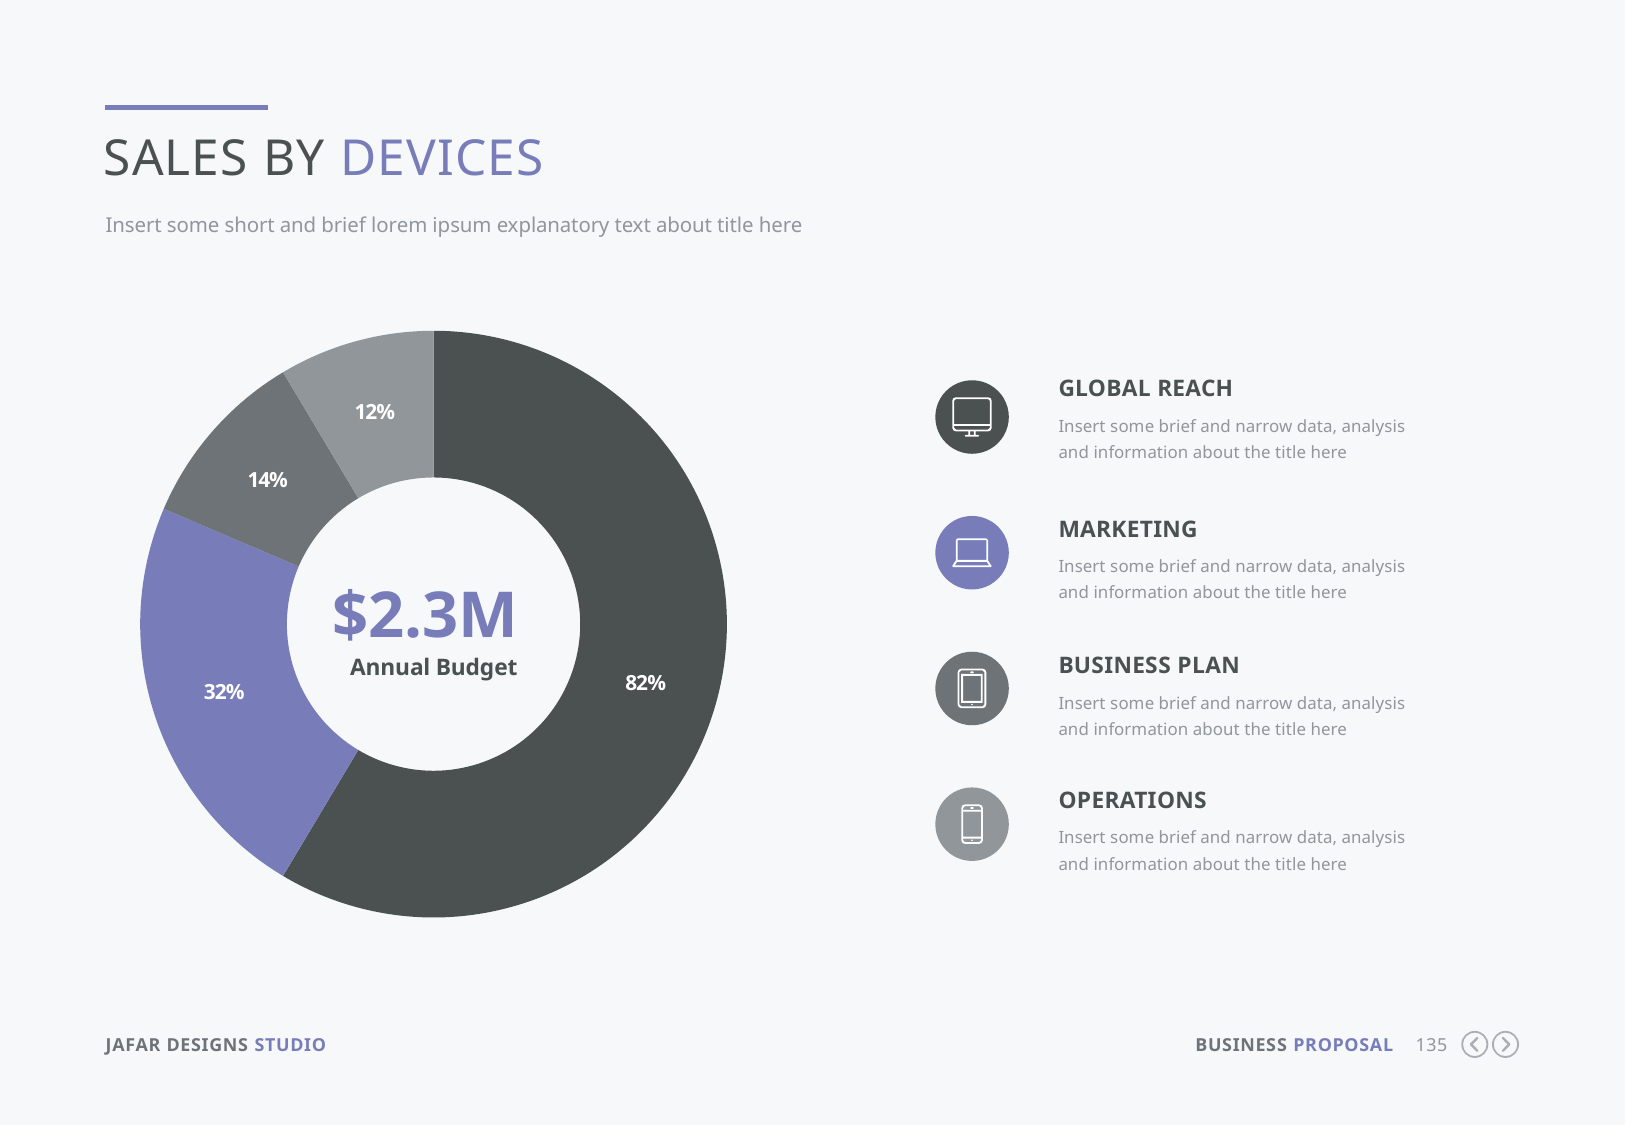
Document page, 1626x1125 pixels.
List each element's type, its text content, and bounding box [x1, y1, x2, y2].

list Insert some short and brief lorem ipsum explanatory text about title here [105, 209, 1519, 241]
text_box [1058, 374, 1408, 463]
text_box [1058, 785, 1408, 875]
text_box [1058, 651, 1408, 740]
chart [98, 318, 770, 930]
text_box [1058, 514, 1408, 603]
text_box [935, 515, 1009, 590]
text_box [935, 380, 1009, 454]
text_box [935, 651, 1009, 726]
list Sales by Devices [103, 125, 1518, 188]
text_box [935, 787, 1009, 861]
